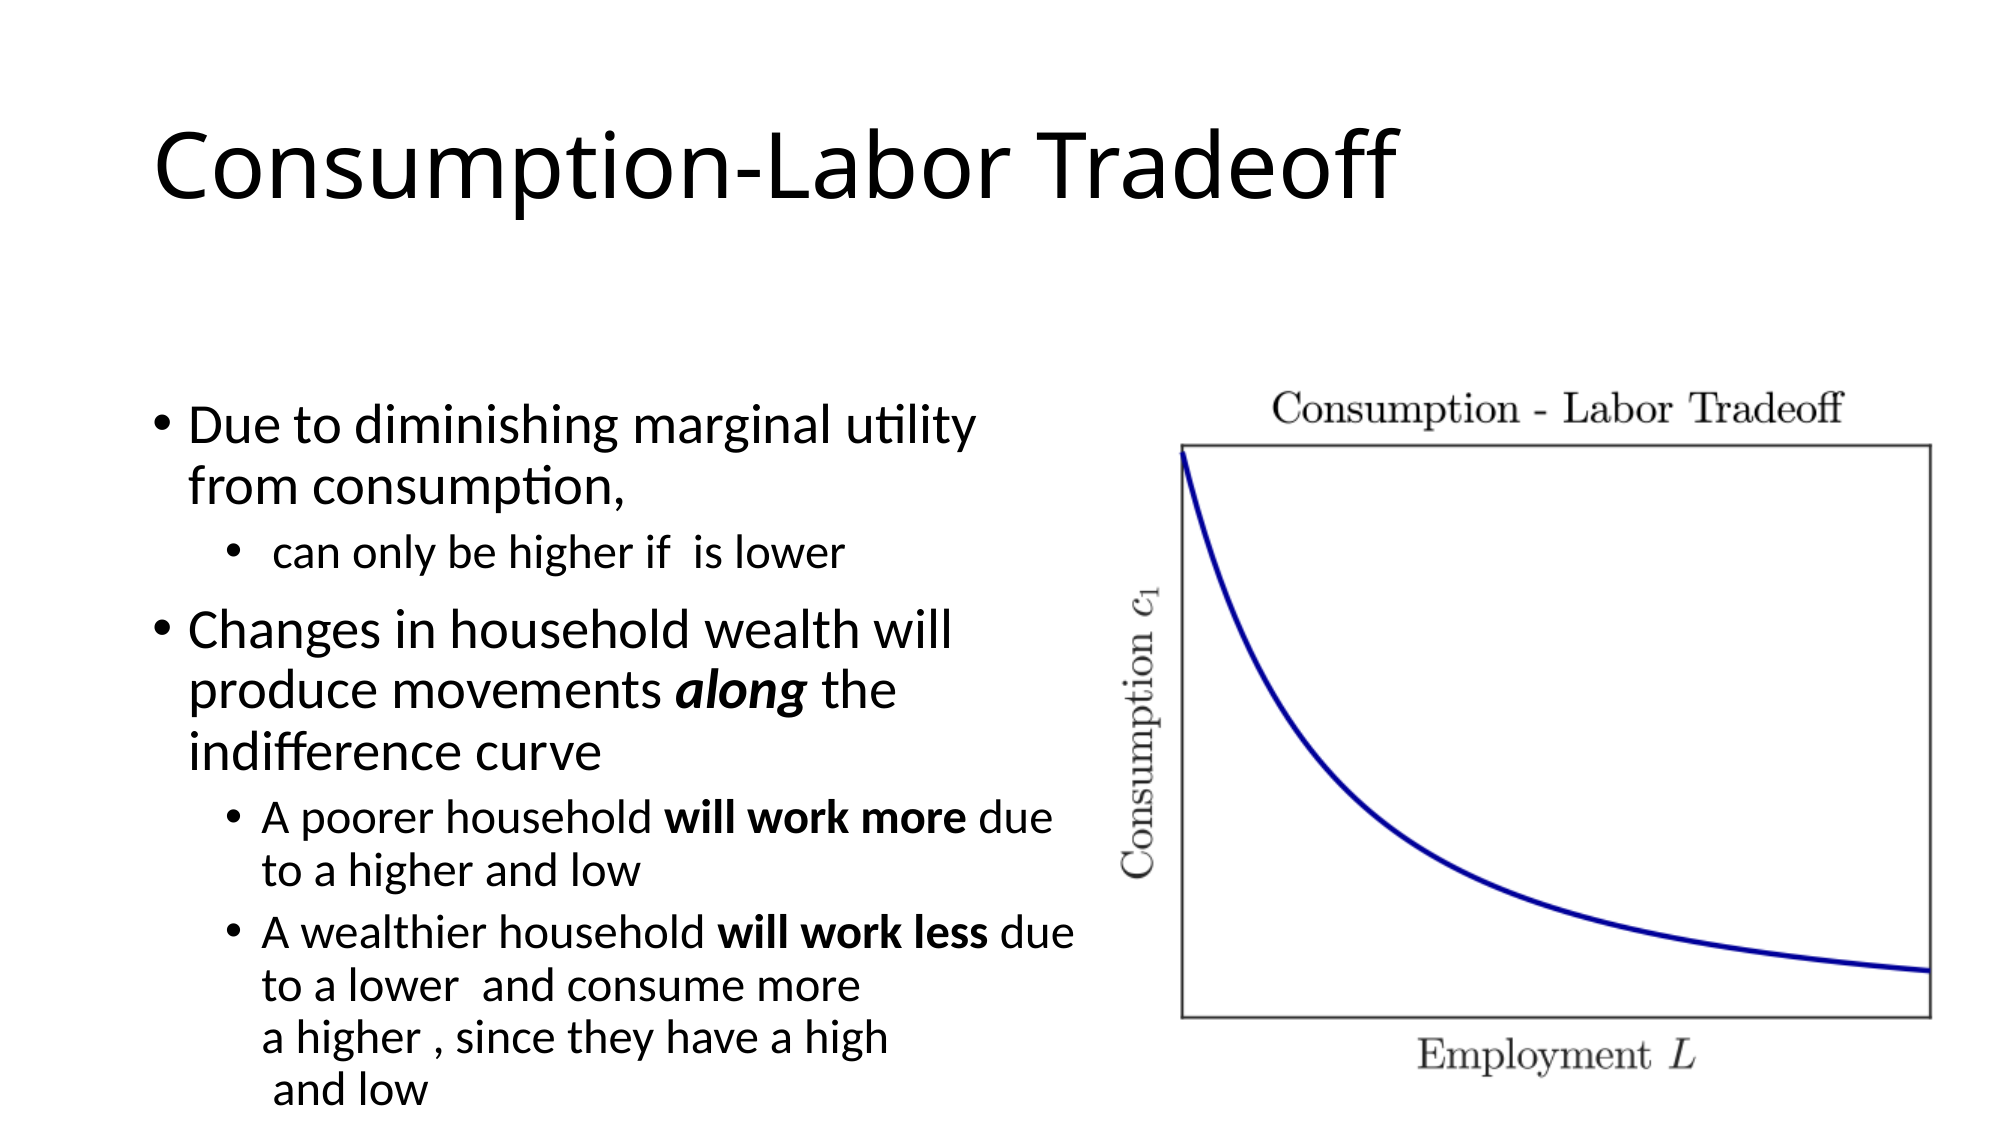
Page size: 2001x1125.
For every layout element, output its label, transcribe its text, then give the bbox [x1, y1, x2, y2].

title Consumption-Labor Tradeoff [137, 59, 1863, 278]
picture [1101, 313, 2000, 1125]
